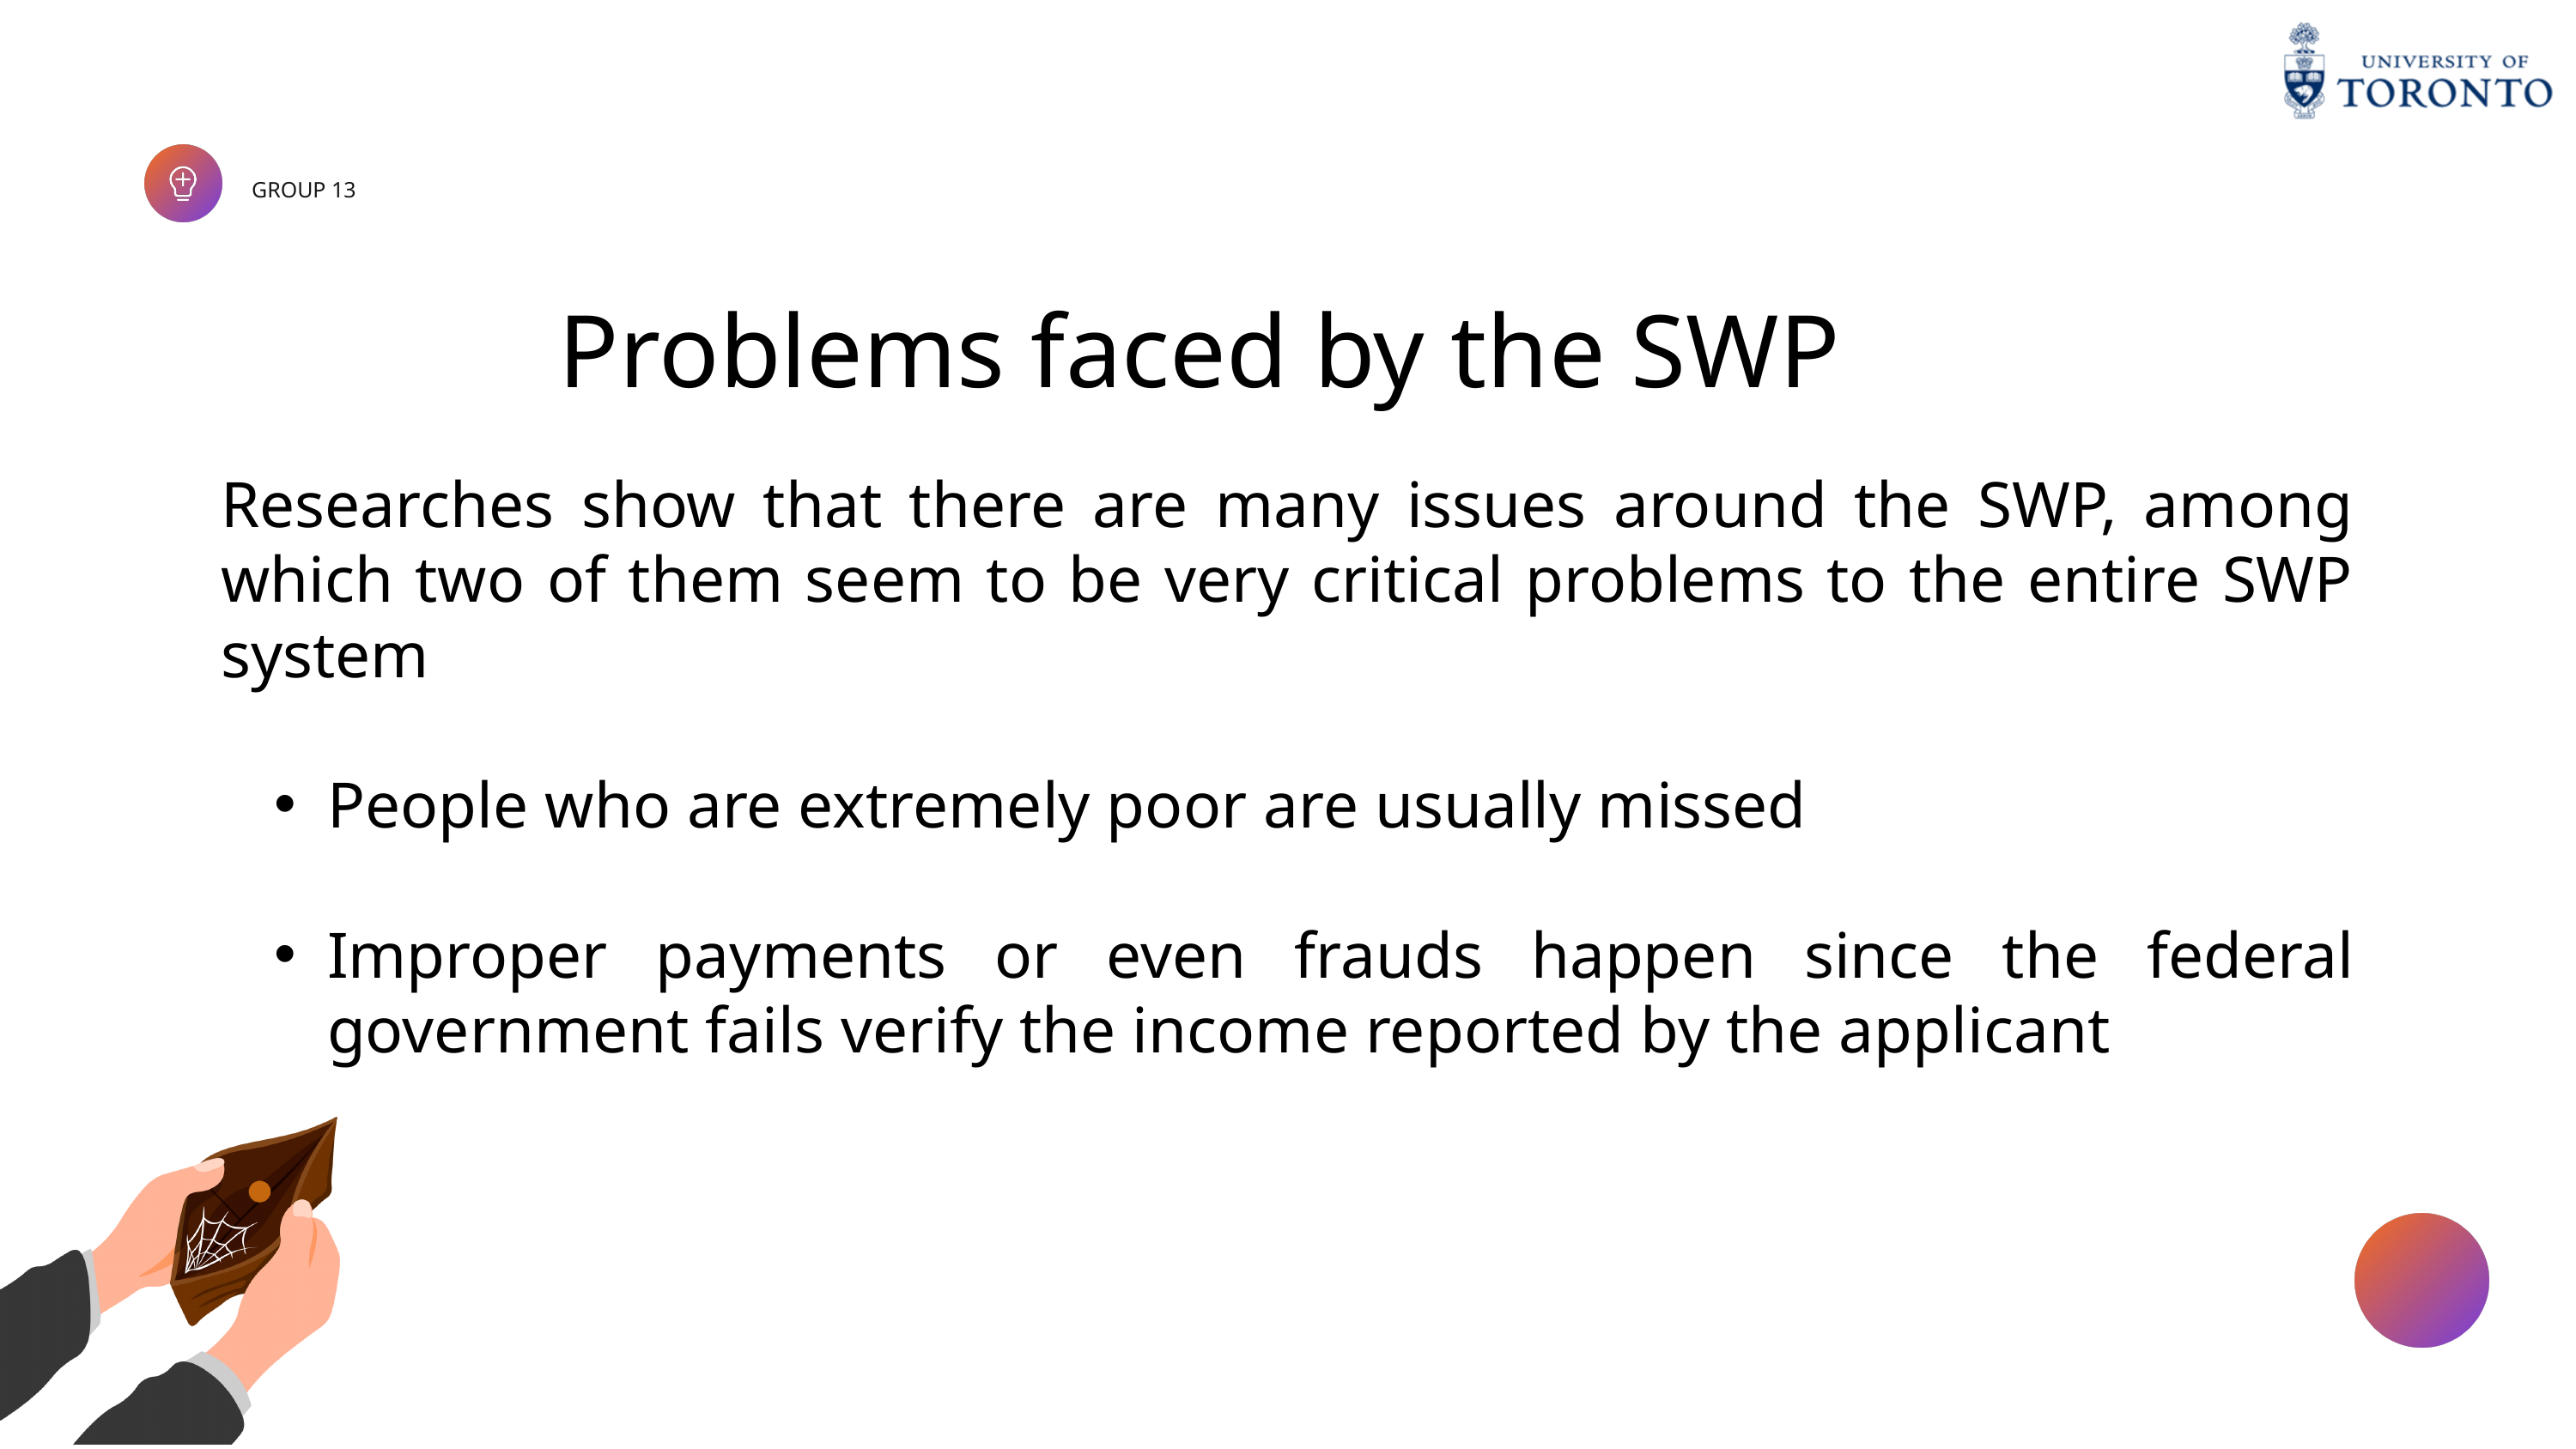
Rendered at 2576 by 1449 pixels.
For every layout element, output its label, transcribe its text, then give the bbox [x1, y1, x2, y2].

picture [0, 1117, 340, 1445]
text_box GROUP 13 [252, 172, 497, 203]
text_box Problems faced by the SWP [496, 267, 1904, 409]
picture [144, 144, 222, 222]
picture [2354, 1213, 2490, 1349]
text_box Researches show that there are many issues around the SWP, among which two of them seem to be very critical problems to the entire SWP system People who are extremely poor are usually missed Improper payments or even frauds happen since the federal government fails verify the income reported by the applicant [221, 464, 2355, 1066]
picture [2261, 0, 2576, 188]
